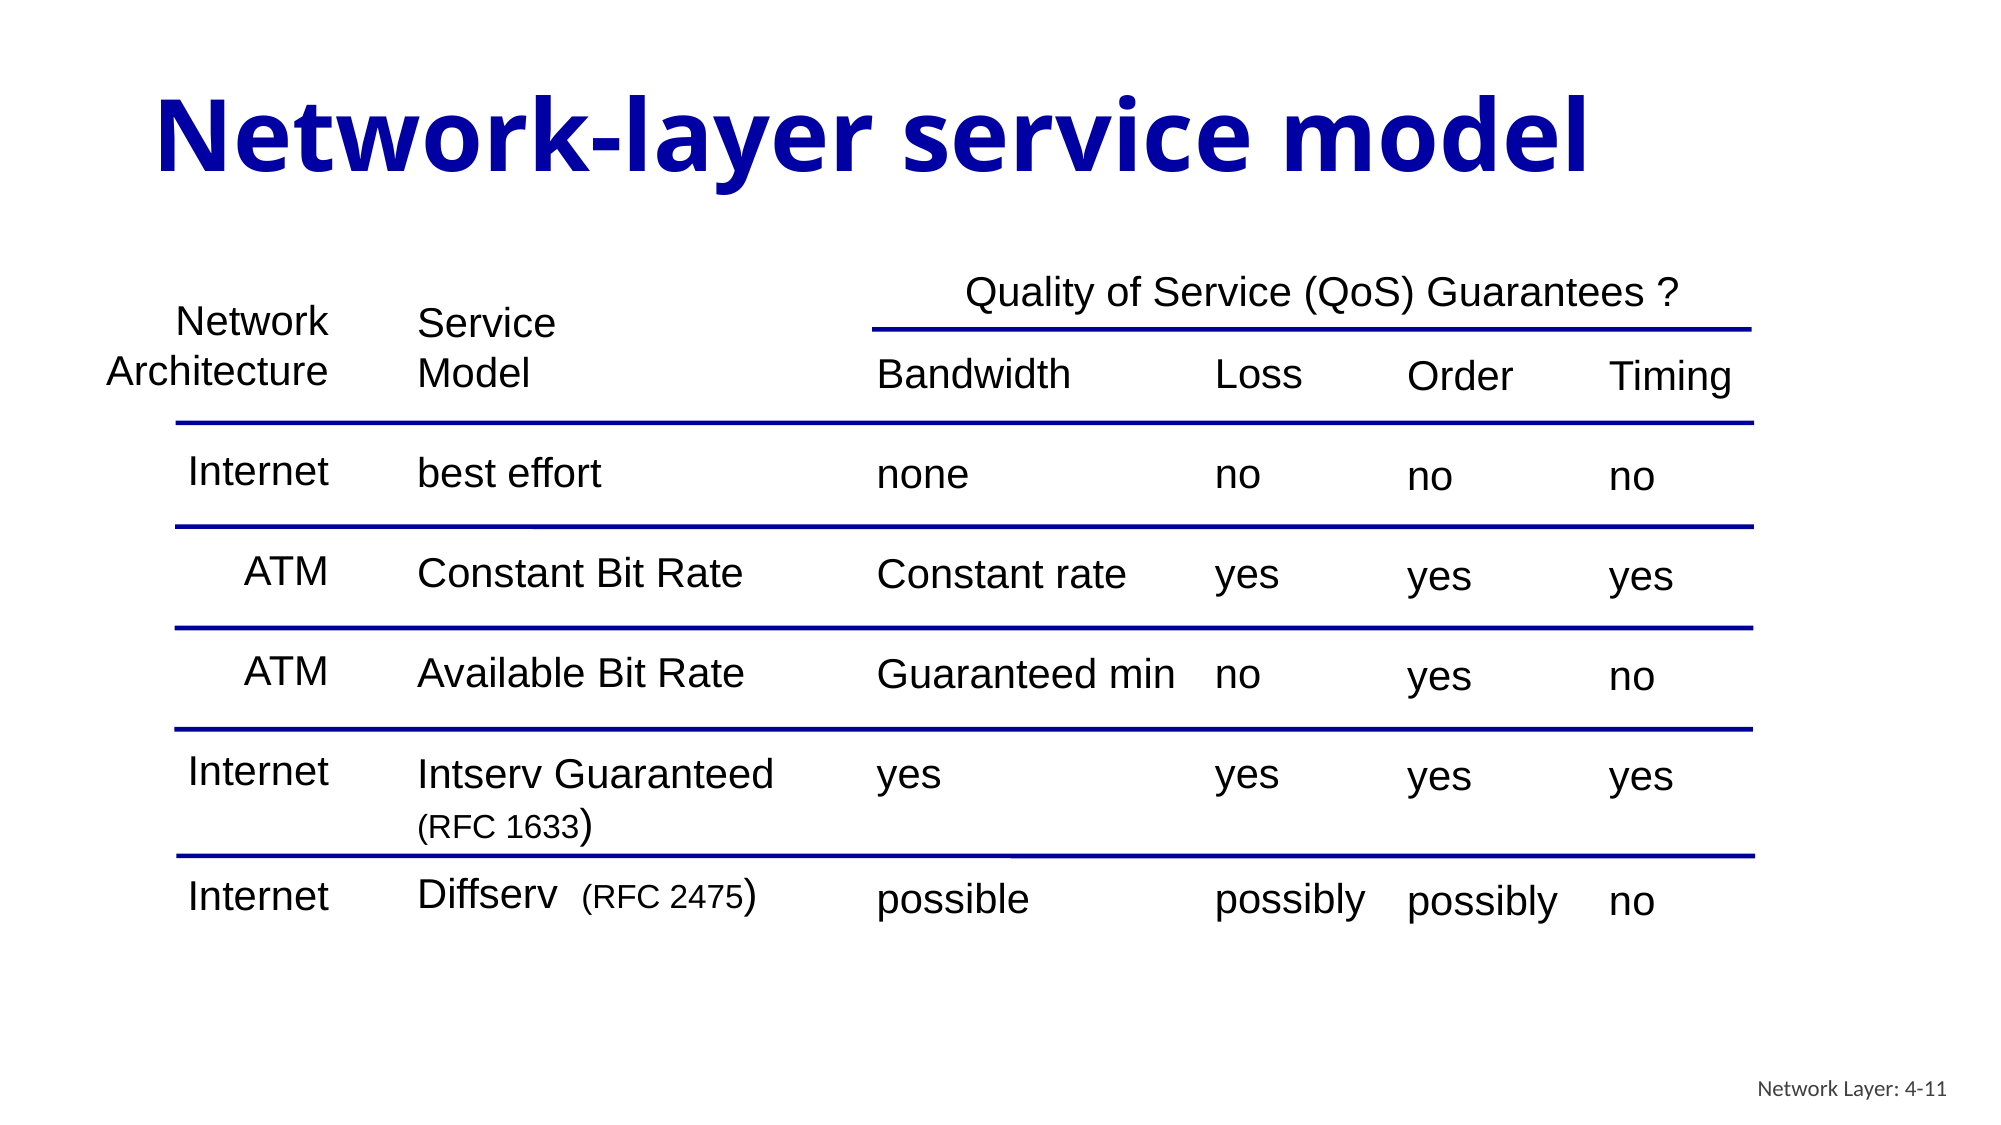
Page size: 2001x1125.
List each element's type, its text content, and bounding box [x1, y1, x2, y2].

text_box Order no yes yes yes possibly [1392, 730, 1574, 855]
text_box Timing no yes no yes no [1594, 423, 1748, 526]
text_box Order no yes yes yes possibly [1392, 423, 1574, 526]
text_box Service Model best effort Constant Bit Rate Available Bit Rate Intserv Guaranteed (RFC 1633) Diffserv (RFC 2475) [402, 730, 837, 855]
text_box Timing no yes no yes no [1594, 856, 1748, 932]
text_box Order no yes yes yes possibly [1392, 856, 1574, 932]
text_box Service Model best effort Constant Bit Rate Available Bit Rate Intserv Guaranteed (RFC 1633) Diffserv (RFC 2475) [402, 288, 837, 422]
text_box Network-layer service model [137, 65, 1863, 212]
text_box Order no yes yes yes possibly [1392, 341, 1574, 422]
text_box Loss no yes no yes possibly [1199, 730, 1381, 855]
text_box Service Model best effort Constant Bit Rate Available Bit Rate Intserv Guaranteed (RFC 1633) Diffserv (RFC 2475) [402, 423, 837, 526]
text_box Loss no yes no yes possibly [1199, 856, 1381, 930]
text_box Bandwidth none Constant rate Guaranteed min yes possible [861, 628, 1199, 729]
text_box Bandwidth none Constant rate Guaranteed min yes possible [861, 730, 1199, 855]
text_box Bandwidth none Constant rate Guaranteed min yes possible [861, 339, 1199, 422]
text_box Timing no yes no yes no [1594, 628, 1748, 729]
text_box Bandwidth none Constant rate Guaranteed min yes possible [861, 527, 1199, 627]
text_box Timing no yes no yes no [1594, 527, 1748, 627]
text_box Order no yes yes yes possibly [1392, 527, 1574, 627]
text_box Timing no yes no yes no [1594, 341, 1748, 422]
text_box Quality of Service (QoS) Guarantees ? [950, 257, 1695, 322]
text_box Loss no yes no yes possibly [1199, 423, 1381, 526]
text_box Network Architecture Internet ATM ATM Internet Internet [91, 286, 344, 927]
text_box Order no yes yes yes possibly [1392, 628, 1574, 729]
text_box Loss no yes no yes possibly [1199, 628, 1381, 729]
text_box Timing no yes no yes no [1594, 730, 1748, 855]
text_box Loss no yes no yes possibly [1199, 339, 1381, 422]
text_box Bandwidth none Constant rate Guaranteed min yes possible [861, 423, 1199, 526]
text_box Service Model best effort Constant Bit Rate Available Bit Rate Intserv Guaranteed (RFC 1633) Diffserv (RFC 2475) [402, 856, 837, 925]
text_box Bandwidth none Constant rate Guaranteed min yes possible [861, 856, 1199, 930]
text_box Service Model best effort Constant Bit Rate Available Bit Rate Intserv Guaranteed (RFC 1633) Diffserv (RFC 2475) [402, 628, 837, 729]
text_box Loss no yes no yes possibly [1199, 527, 1381, 627]
text_box Network Layer: 4-<number> [1512, 1056, 1963, 1117]
text_box Service Model best effort Constant Bit Rate Available Bit Rate Intserv Guaranteed (RFC 1633) Diffserv (RFC 2475) [402, 527, 837, 627]
